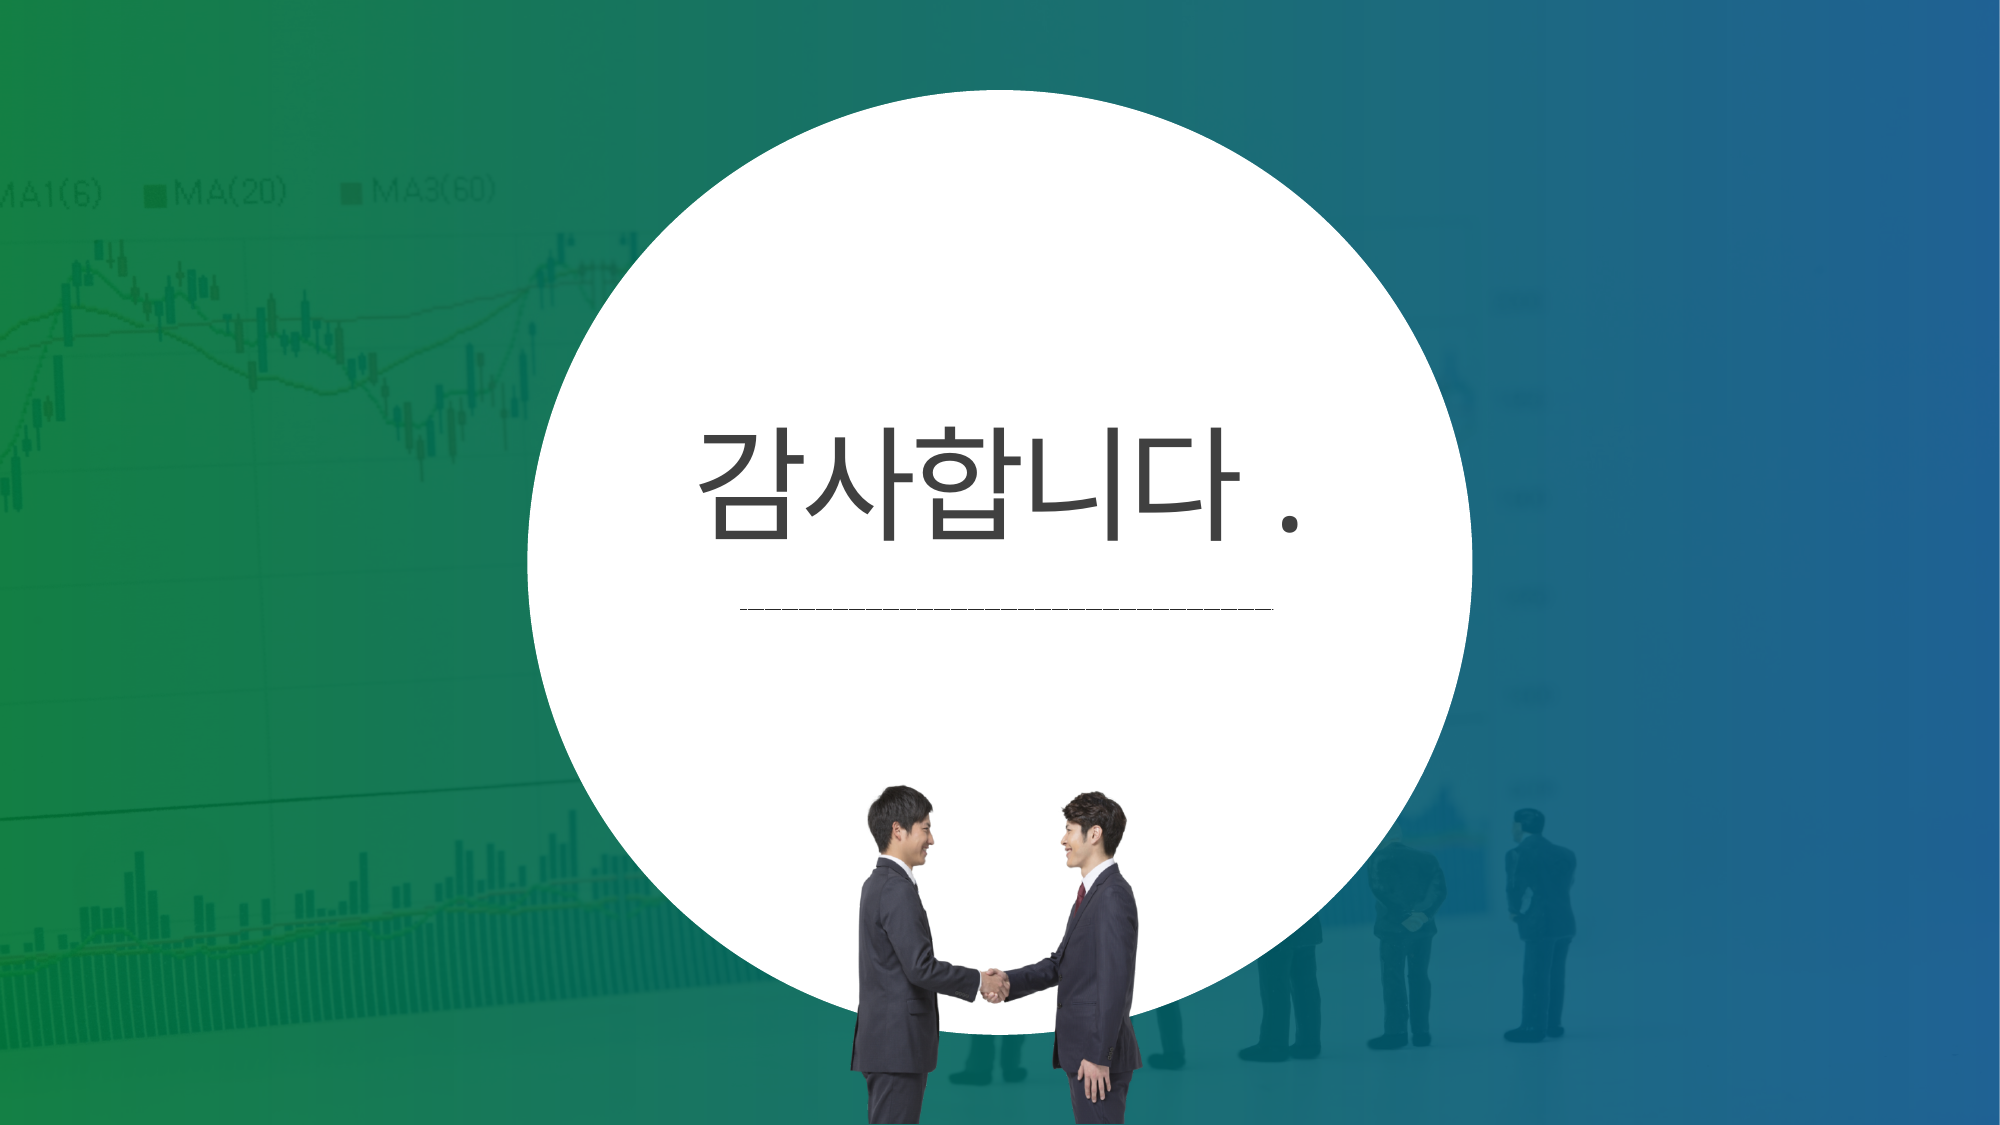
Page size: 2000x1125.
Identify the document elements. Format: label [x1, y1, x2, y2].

picture [0, 0, 2000, 1125]
text_box [669, 398, 1331, 610]
